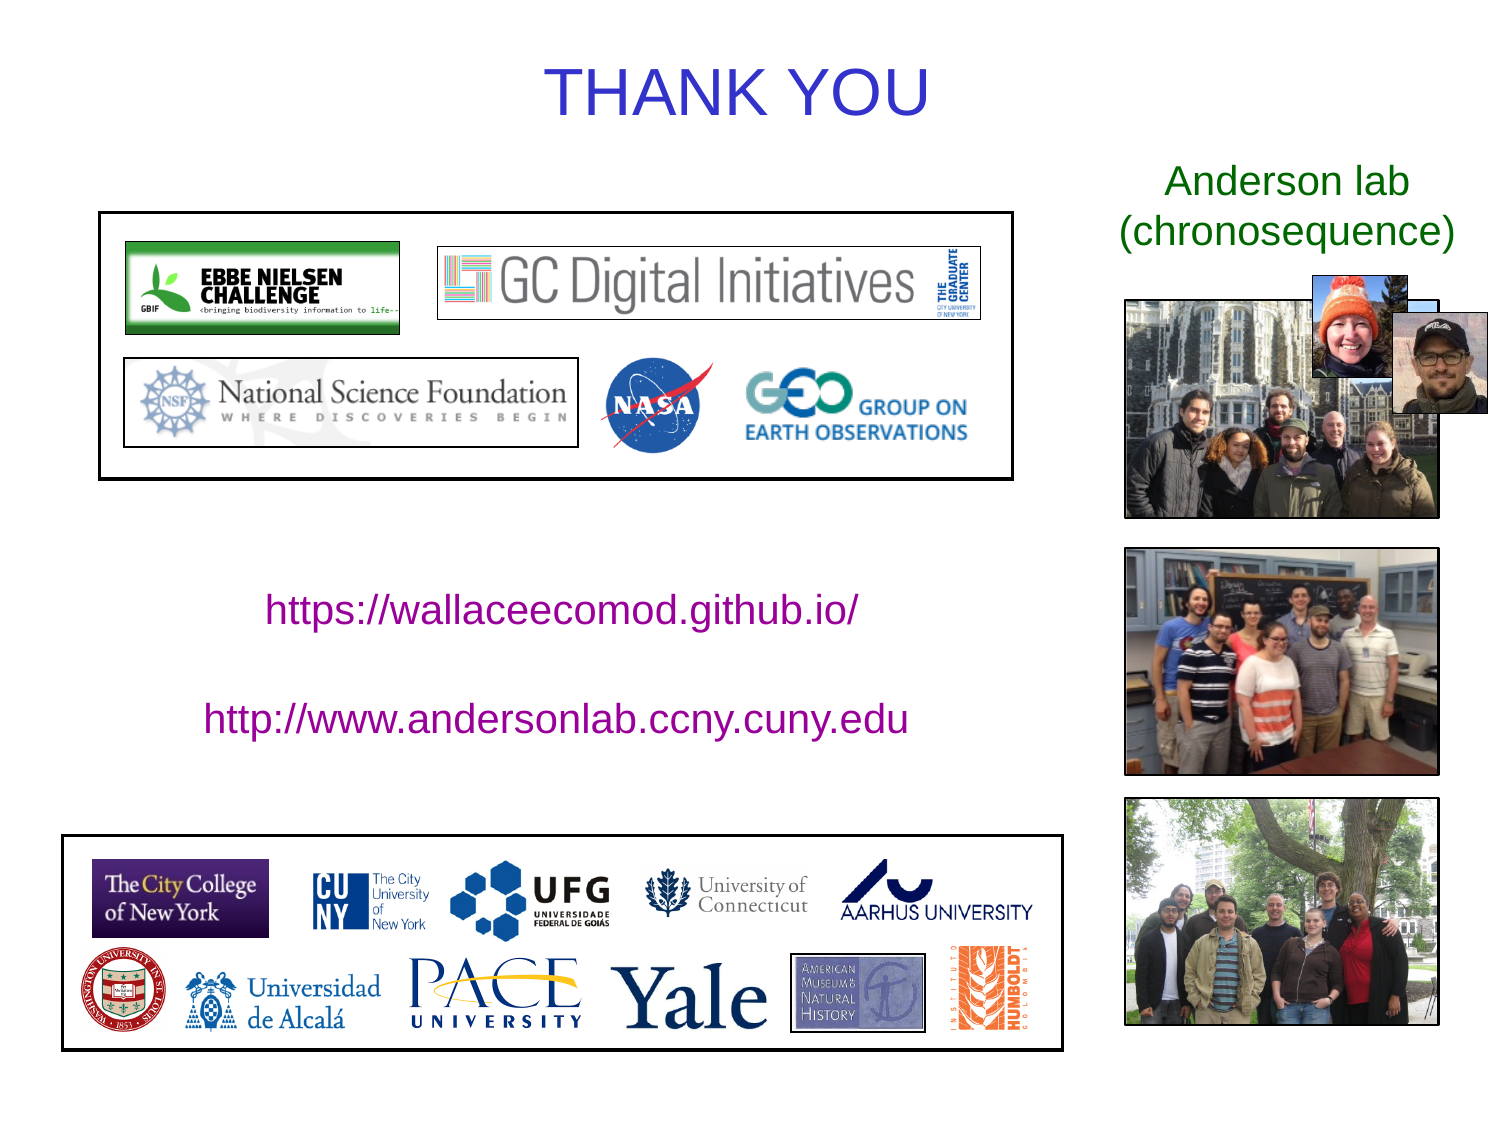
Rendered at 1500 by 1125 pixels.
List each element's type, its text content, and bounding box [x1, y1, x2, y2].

picture [1126, 549, 1438, 774]
picture [1126, 276, 1488, 517]
text_box Anderson lab (chronosequence) [1074, 146, 1500, 262]
text_box https://wallaceecomod.github.io/ [250, 575, 888, 640]
text_box THANK YOU [62, 41, 1413, 137]
text_box http://www.andersonlab.ccny.cuny.edu [175, 684, 938, 750]
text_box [99, 212, 1013, 479]
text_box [62, 835, 1063, 1050]
picture [1126, 799, 1438, 1024]
